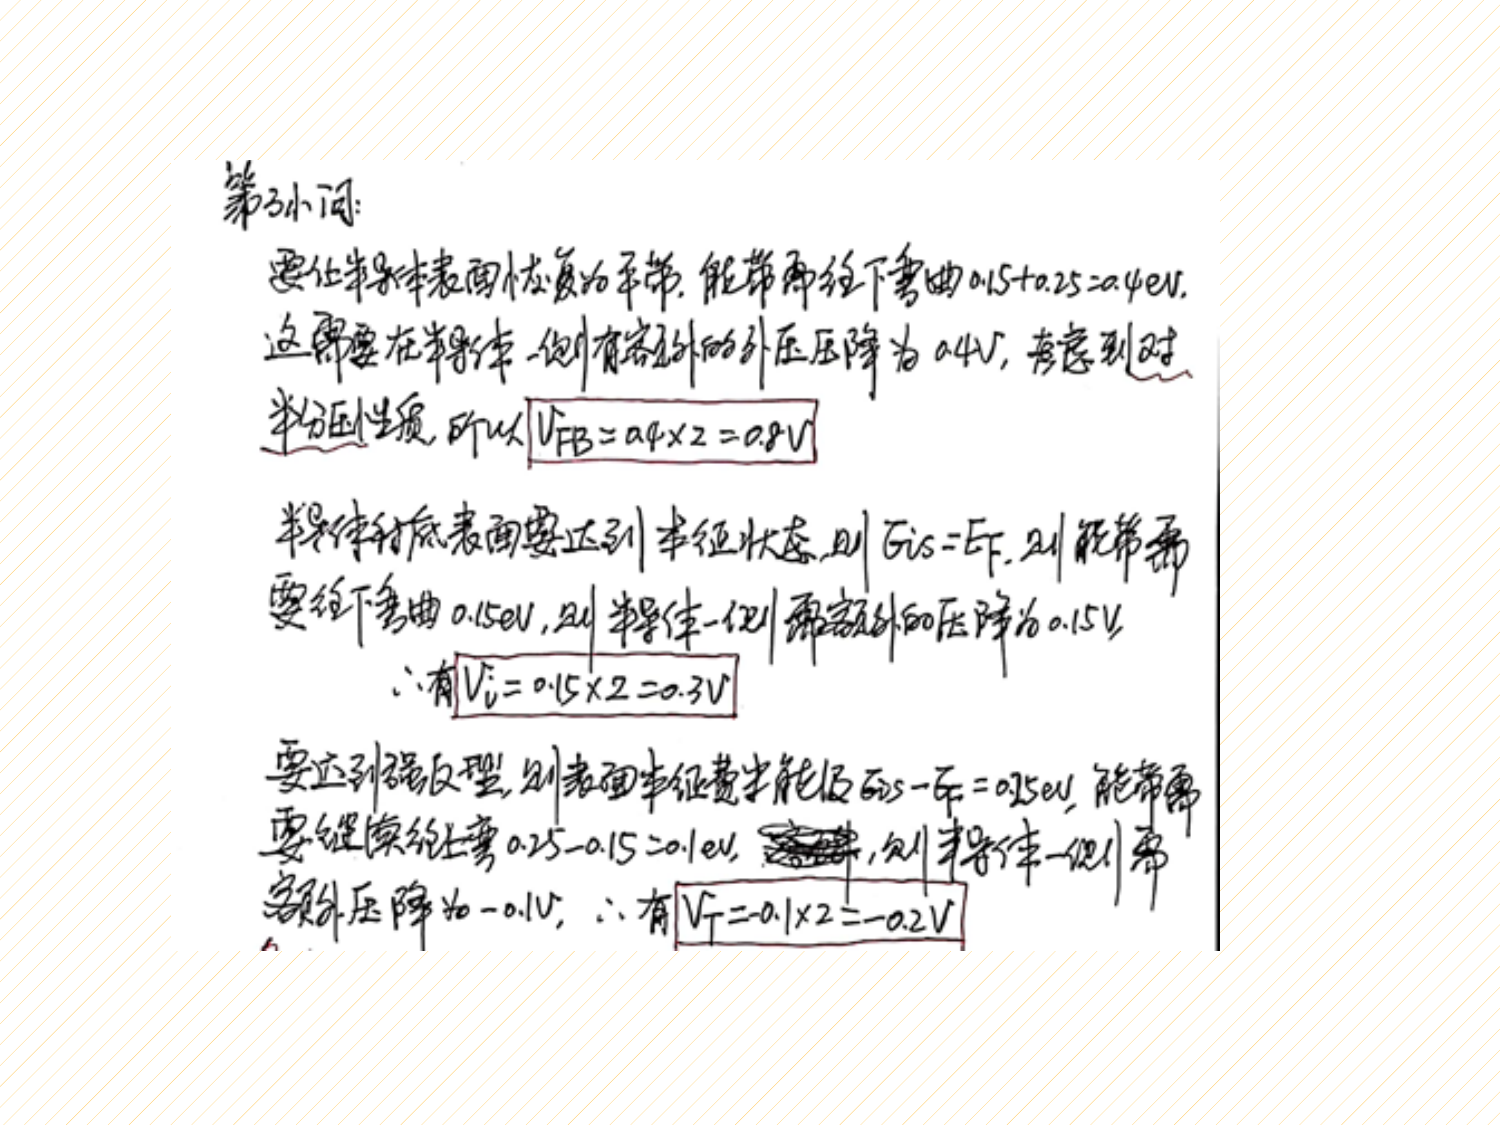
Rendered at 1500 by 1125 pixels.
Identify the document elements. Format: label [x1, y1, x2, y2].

picture [170, 160, 1221, 951]
